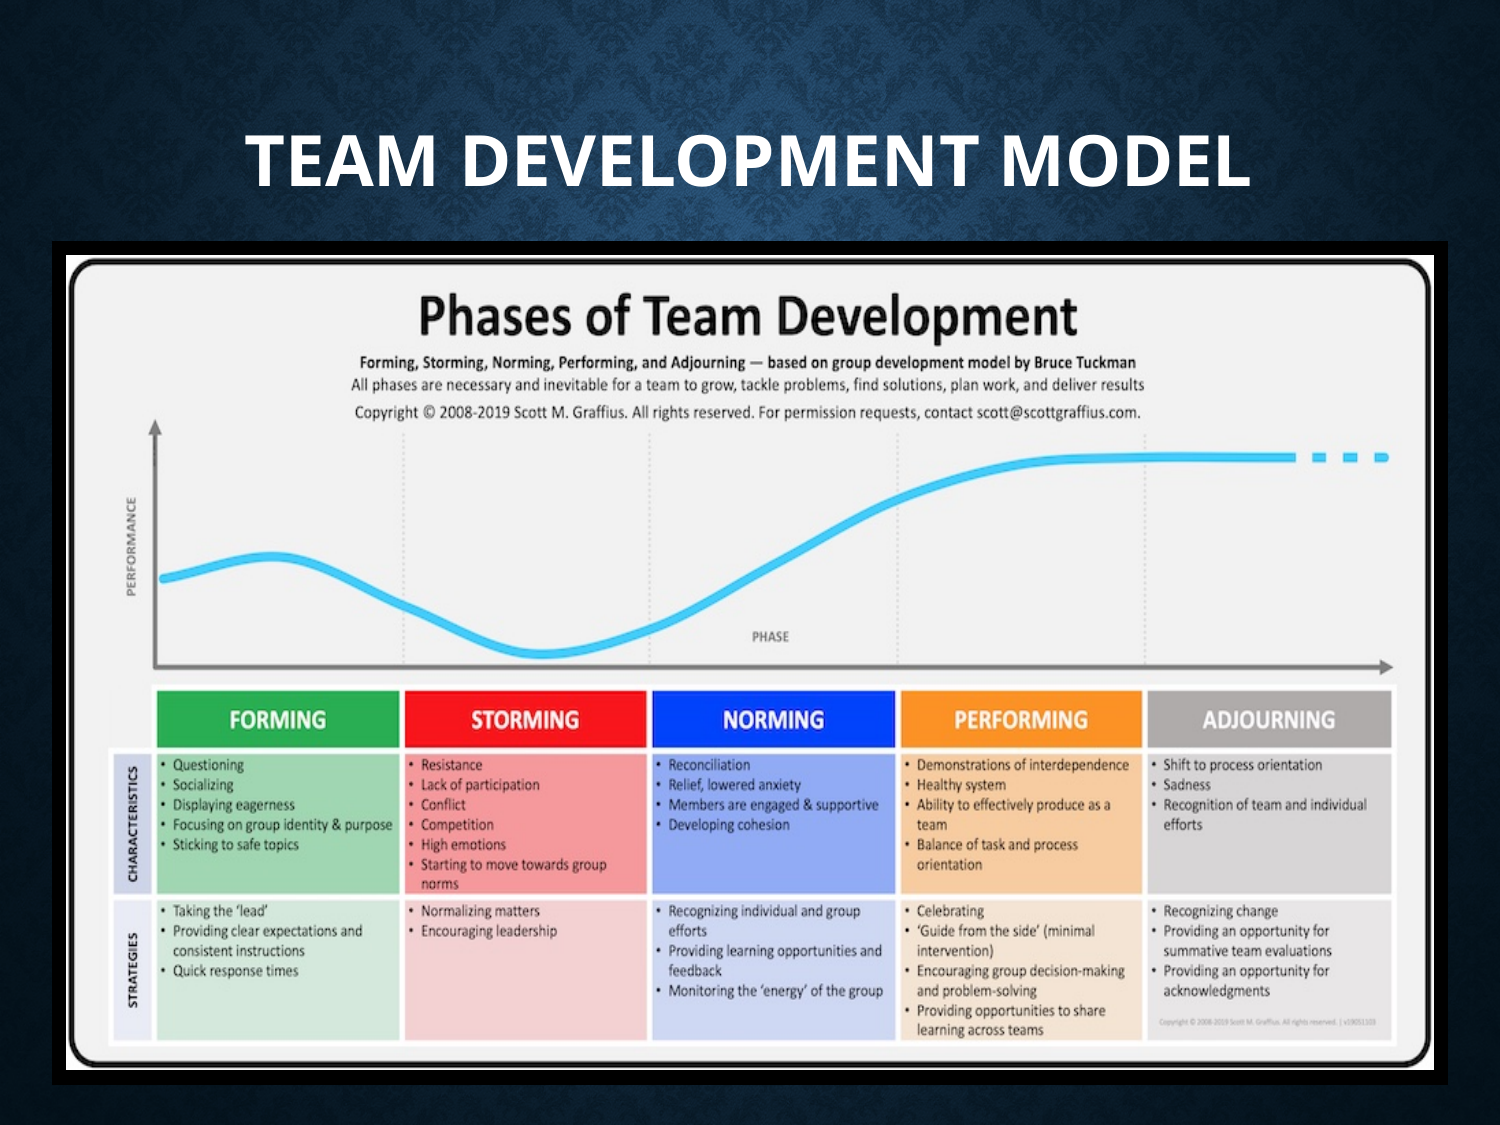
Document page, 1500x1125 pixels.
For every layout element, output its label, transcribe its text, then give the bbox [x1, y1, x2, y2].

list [65, 254, 1435, 1071]
title TEAM DEVELOPMENT MODEL [112, 54, 1387, 241]
